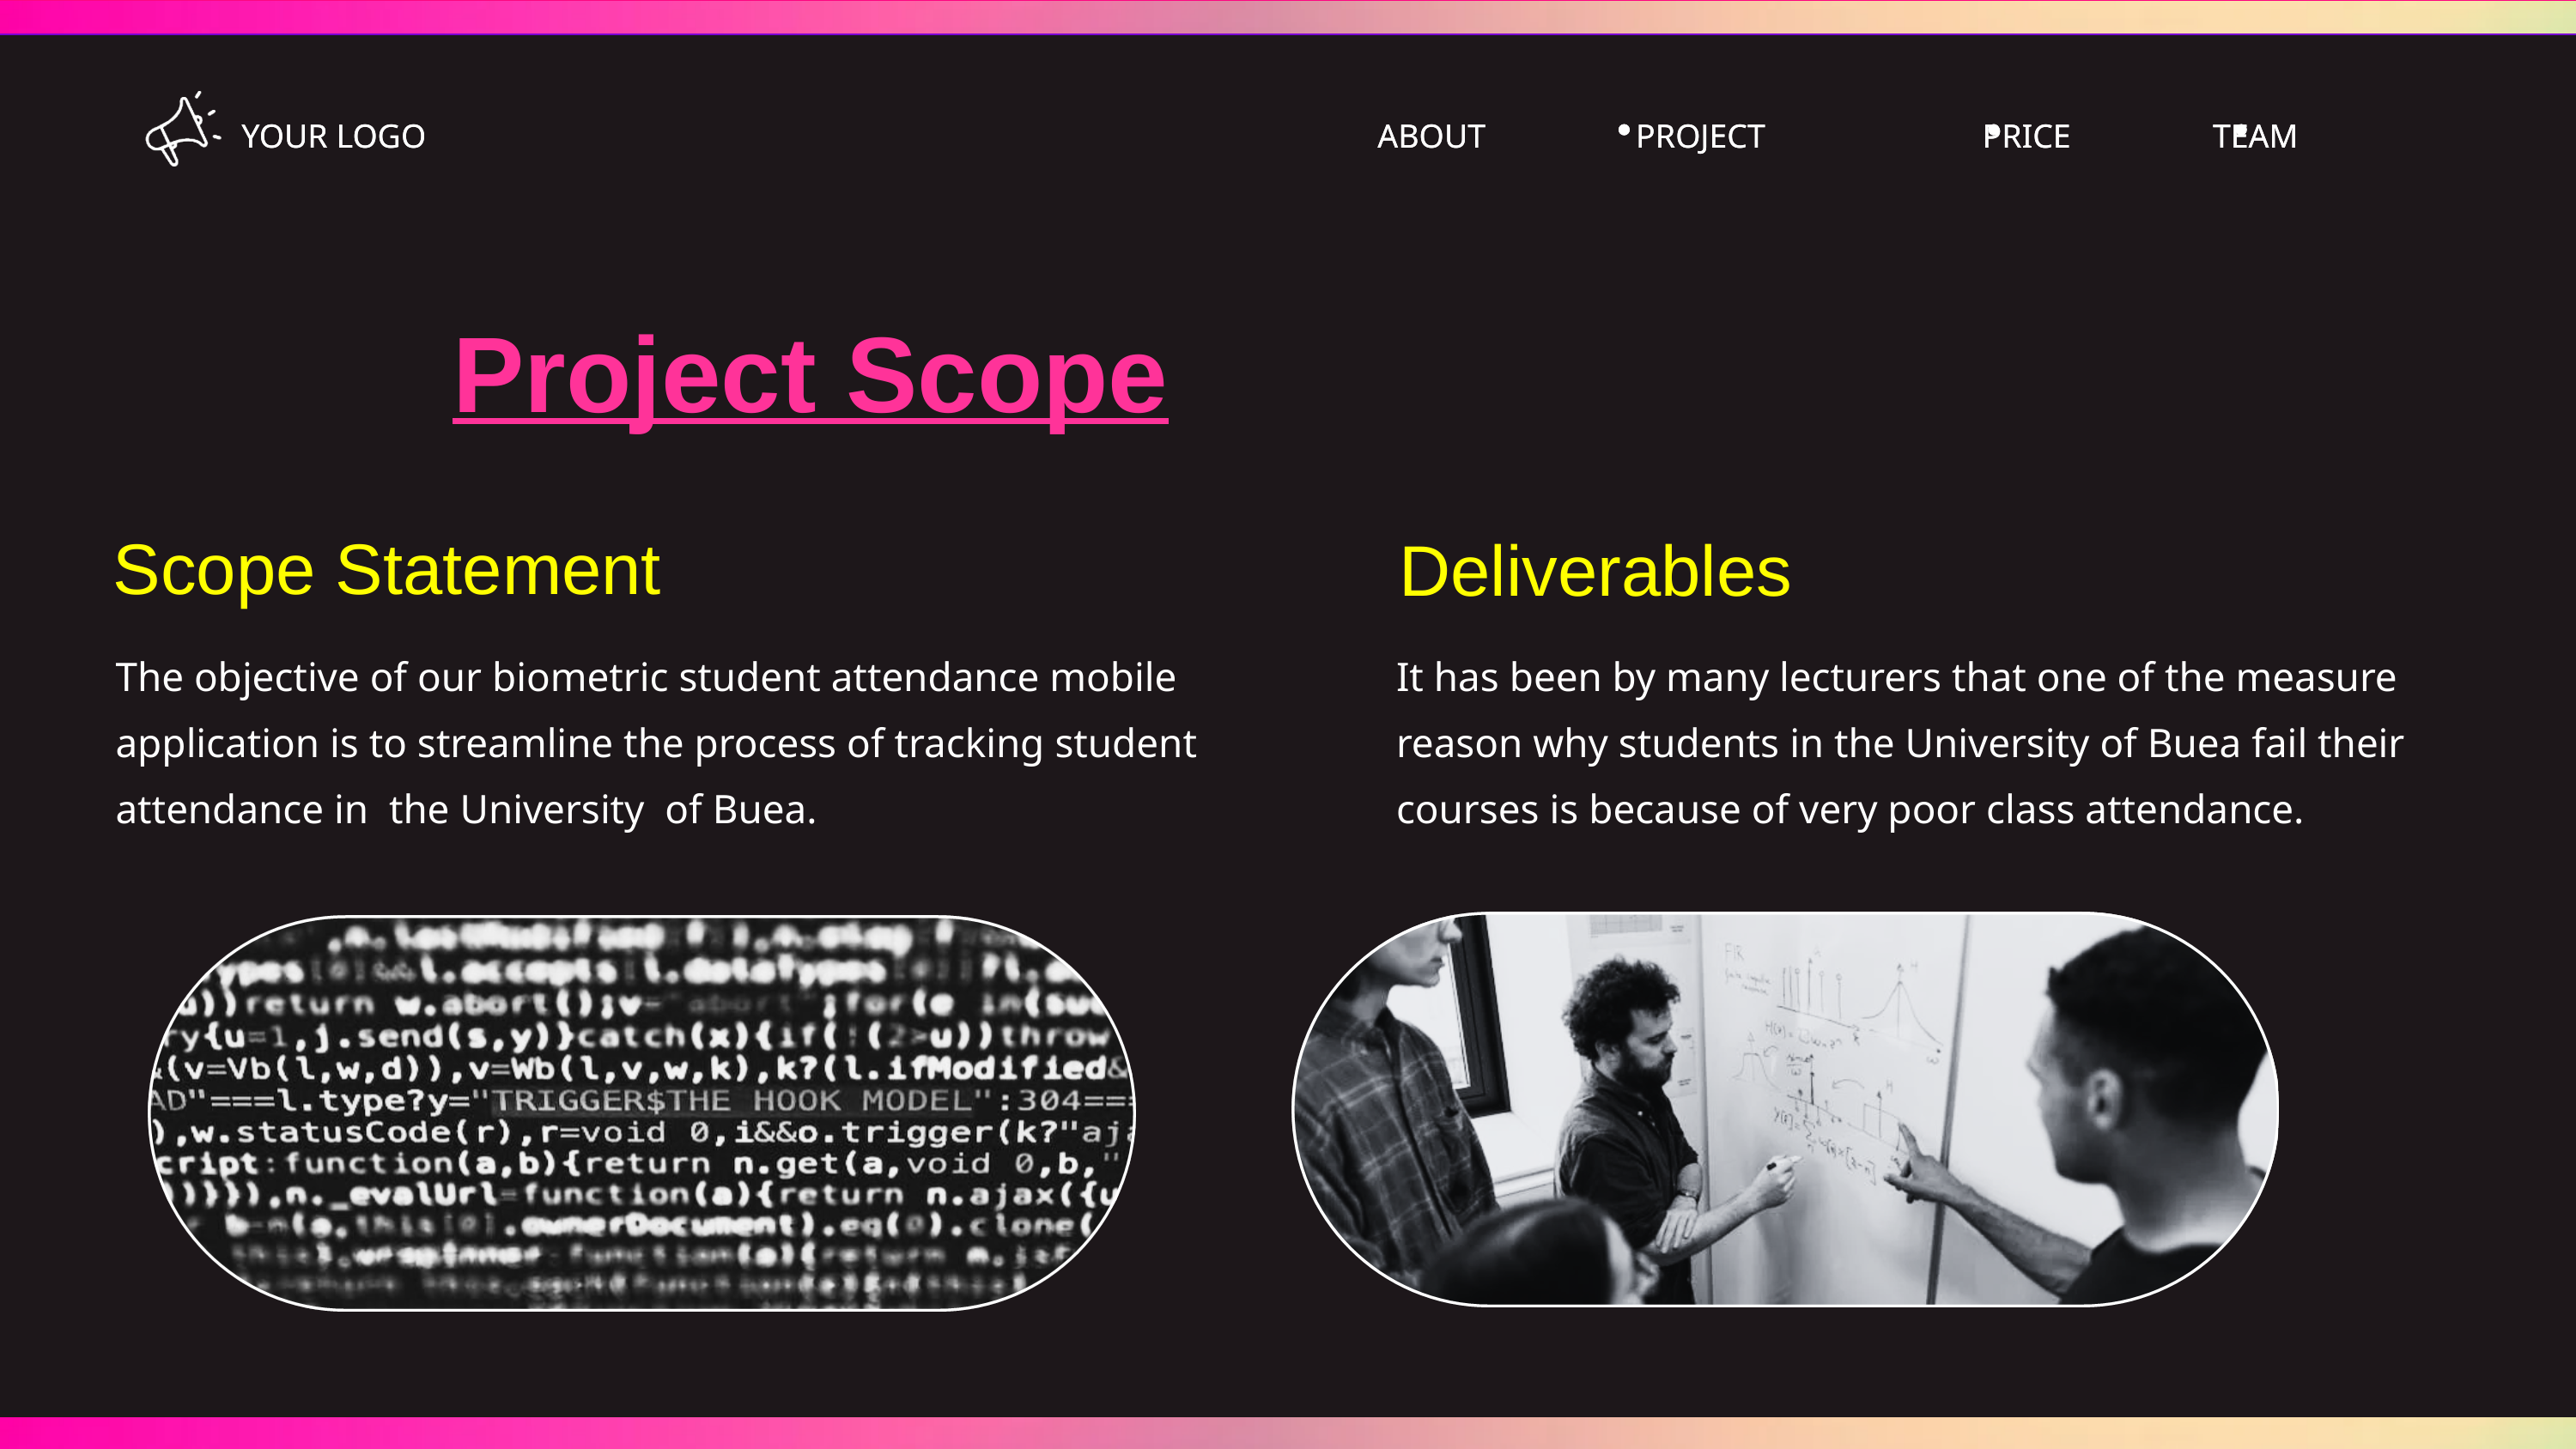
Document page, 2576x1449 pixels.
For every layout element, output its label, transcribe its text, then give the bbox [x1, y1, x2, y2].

text_box It has been by many lecturers that one of the measure reason why students in the University of Buea fail their courses is because of very poor class attendance. [1396, 633, 2497, 832]
text_box Deliverables [1399, 490, 2394, 611]
text_box Scope Statement [112, 488, 1108, 609]
picture [148, 915, 1136, 1312]
picture [144, 90, 222, 167]
text_box [0, 1417, 2576, 1449]
text_box [0, 1, 2576, 33]
text_box The objective of our biometric student attendance mobile application is to streamline the process of tracking student attendance in the University of Buea. [115, 633, 1238, 832]
text_box Project Scope [144, 253, 1477, 434]
picture [1291, 912, 2280, 1307]
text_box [233, 110, 2520, 150]
